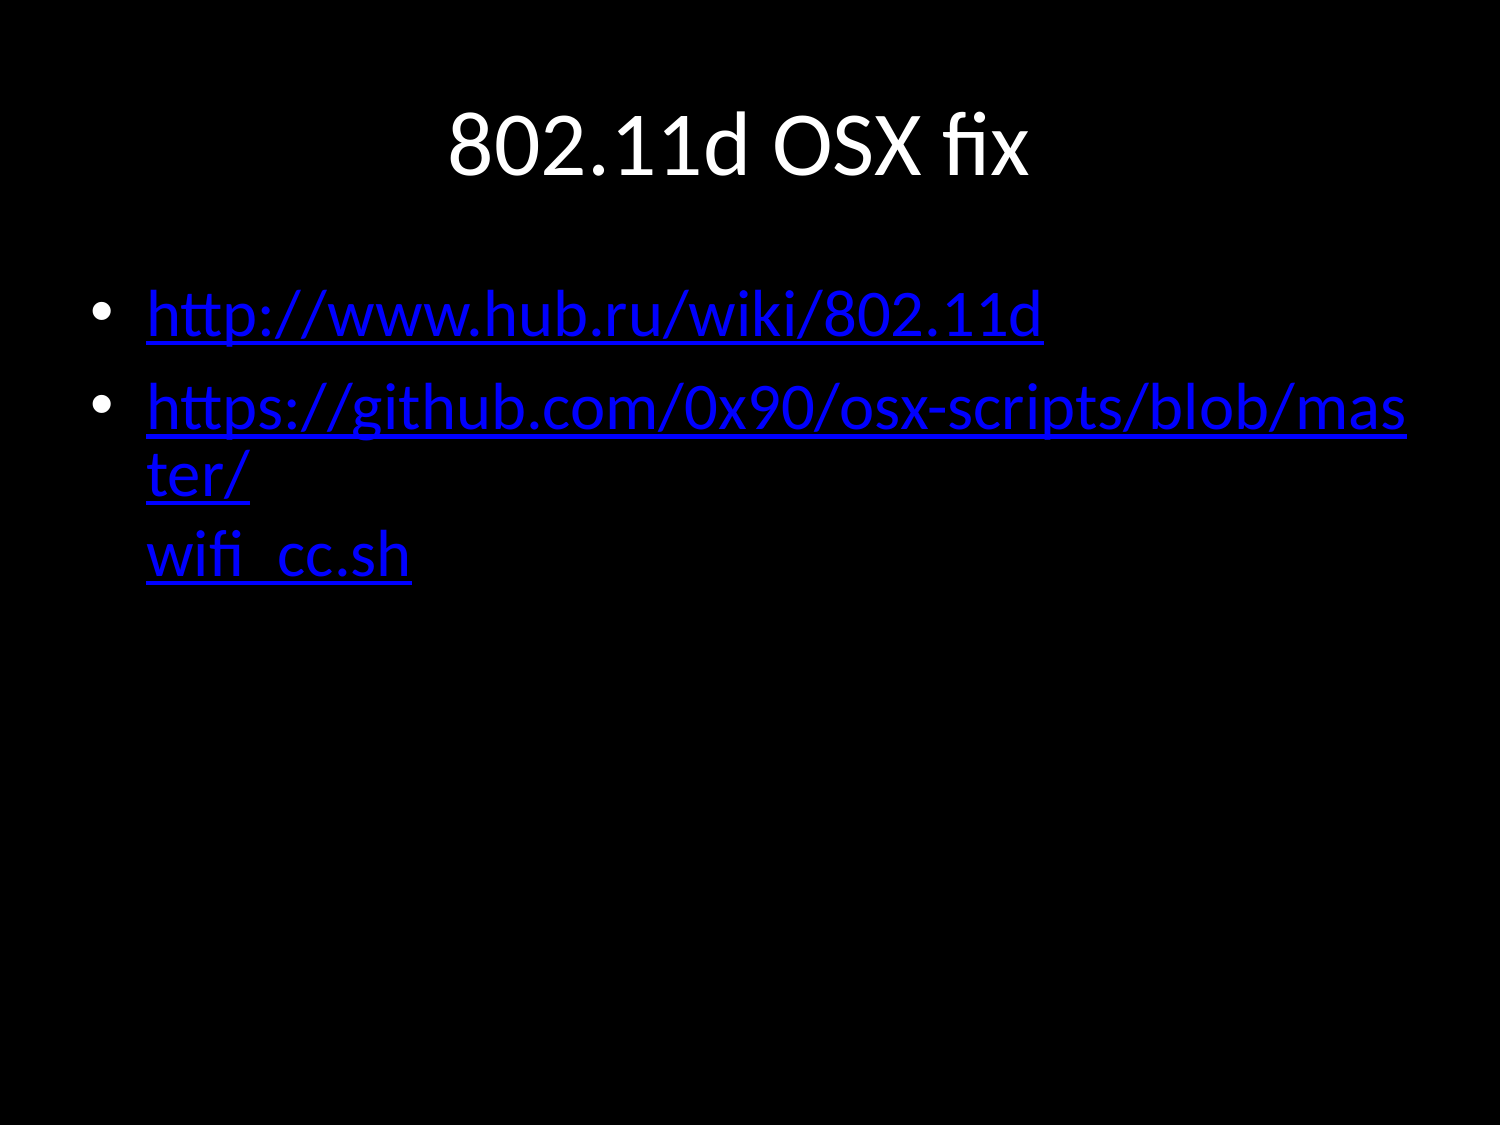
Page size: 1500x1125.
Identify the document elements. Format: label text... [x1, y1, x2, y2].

list http://www.hub.ru/wiki/802.11d https://github.com/0x90/osx-scripts/blob/master/wifi_cc.sh [75, 262, 1425, 1005]
title 802.11d OSX fix [75, 45, 1425, 233]
